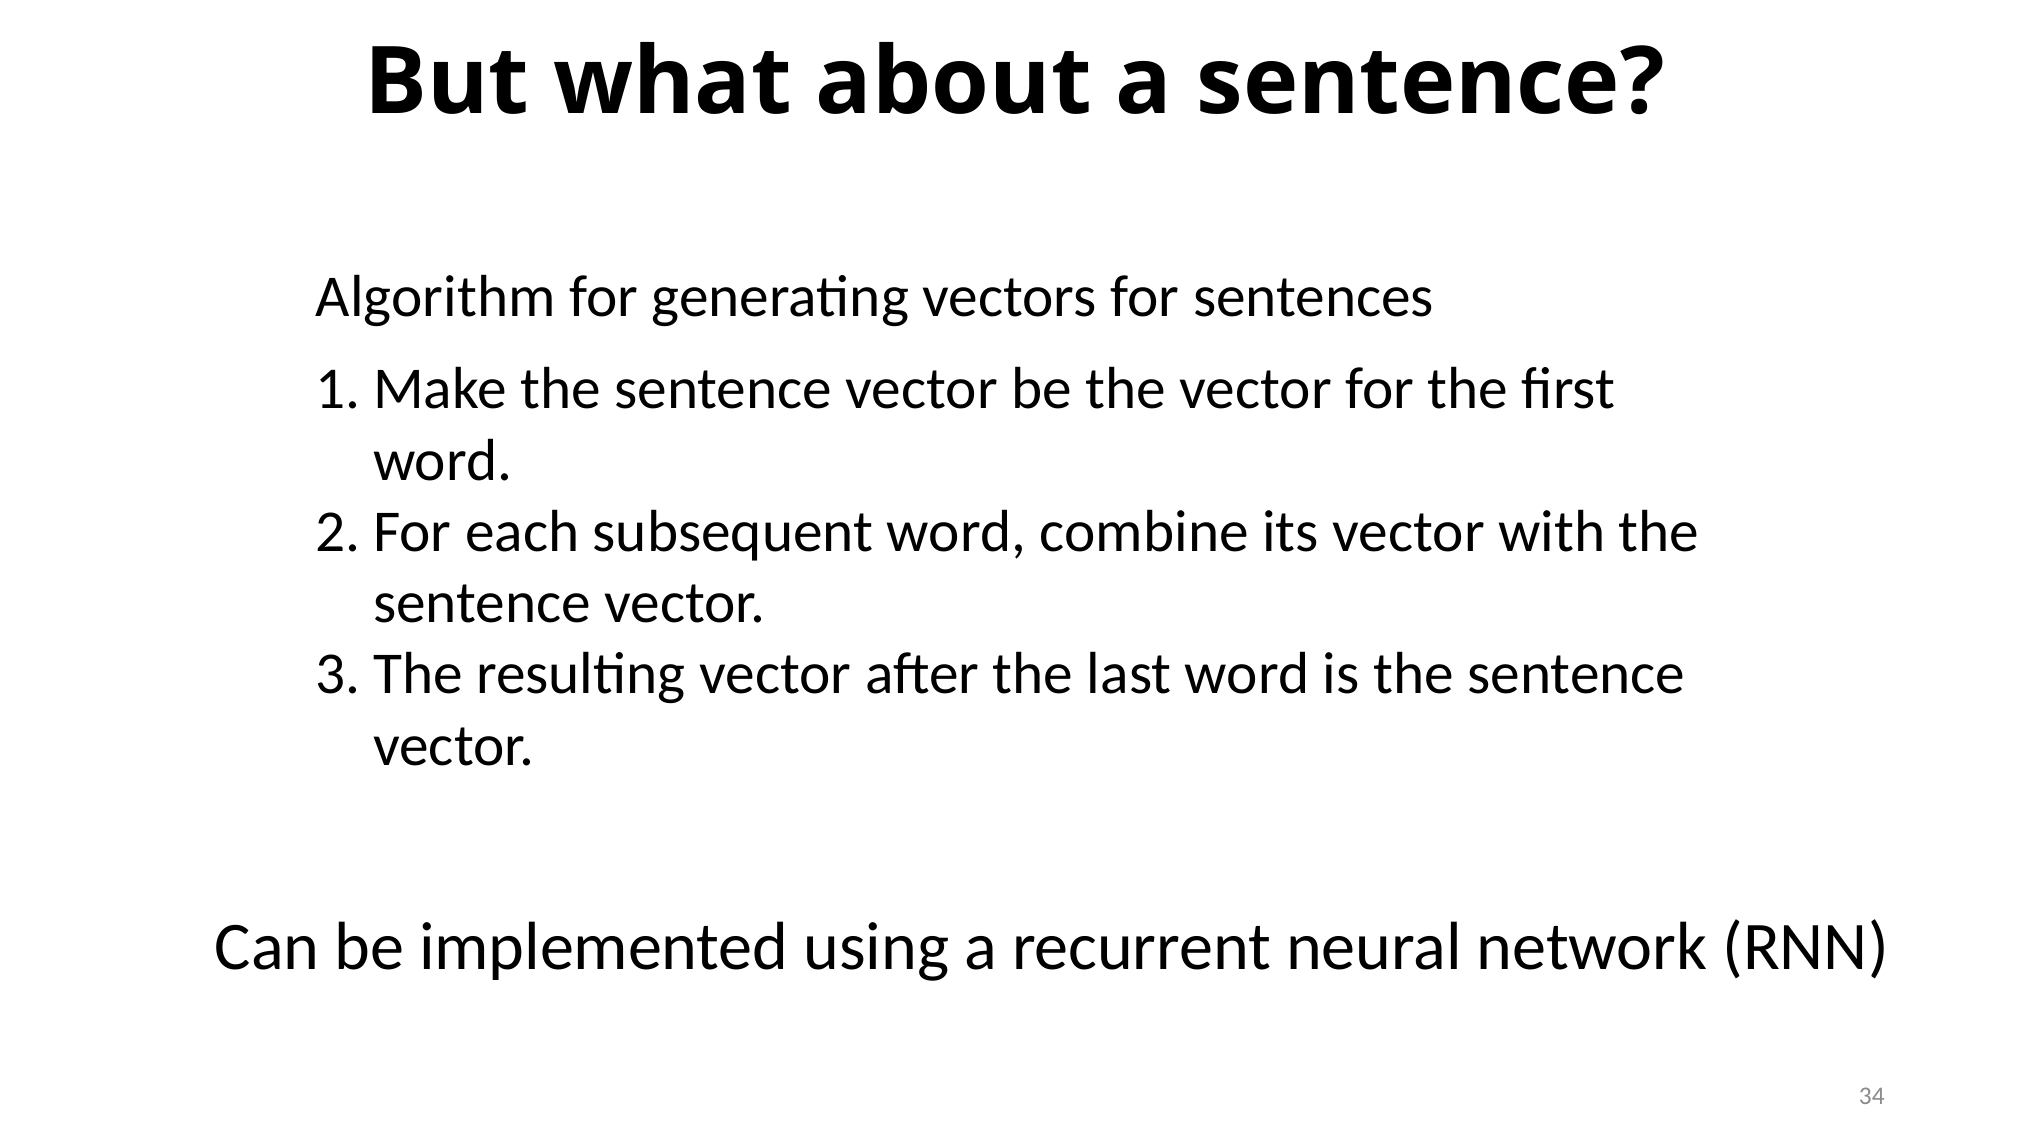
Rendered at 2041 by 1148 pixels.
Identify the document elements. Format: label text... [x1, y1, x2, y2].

text_box Can be implemented using a recurrent neural network (RNN) [193, 893, 1911, 991]
title But what about a sentence? [135, 99, 1895, 179]
slide_number 34 [1440, 1063, 1900, 1125]
text_box Algorithm for generating vectors for sentences Make the sentence vector be the vector for the first word. For each subsequent word, combine its vector with the sentence vector. The resulting vector after the last word is the sentence vector. [301, 250, 1747, 856]
